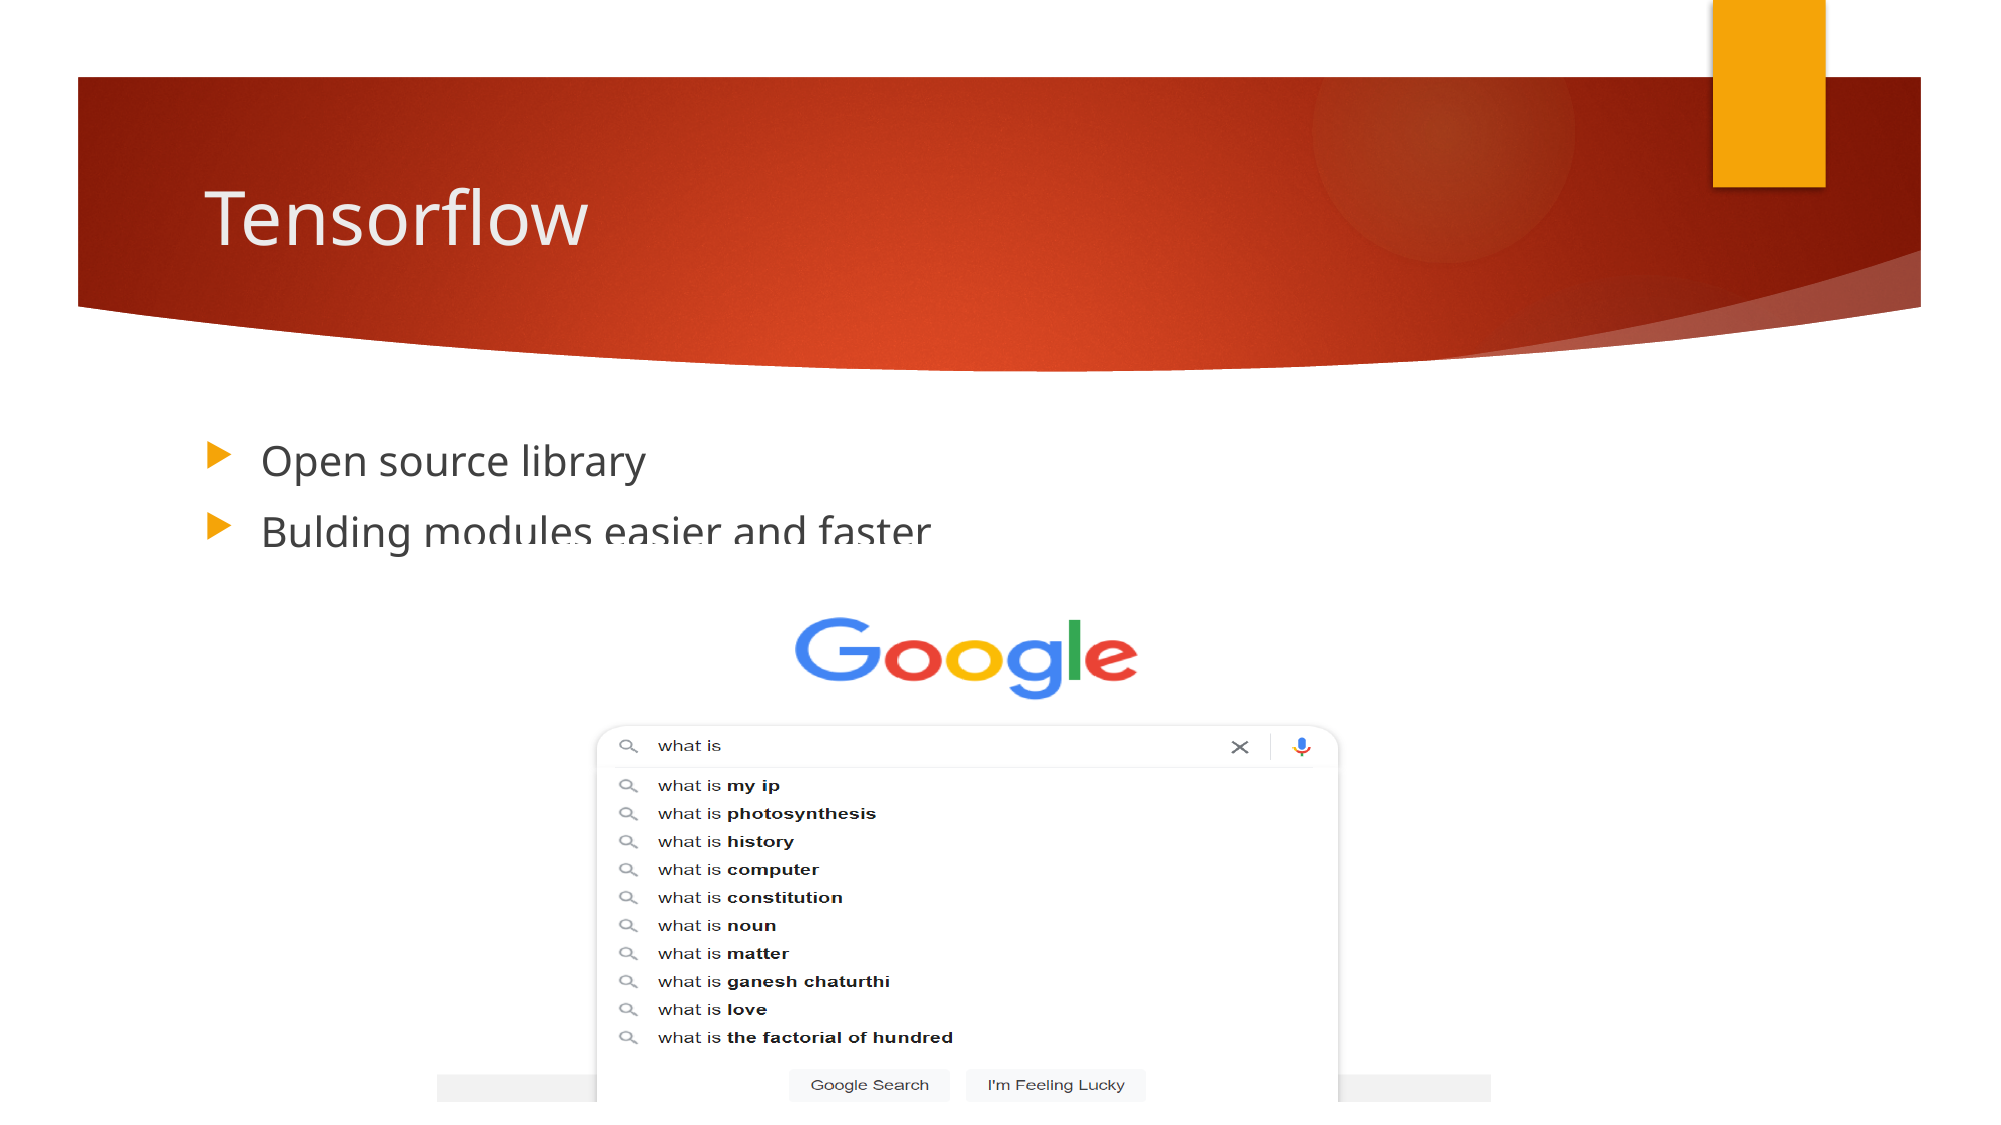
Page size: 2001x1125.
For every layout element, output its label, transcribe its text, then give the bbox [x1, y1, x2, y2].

list Open source library Bulding modules easier and faster [189, 427, 1627, 988]
title Tensorflow [189, 155, 1627, 275]
picture [437, 544, 1491, 1102]
